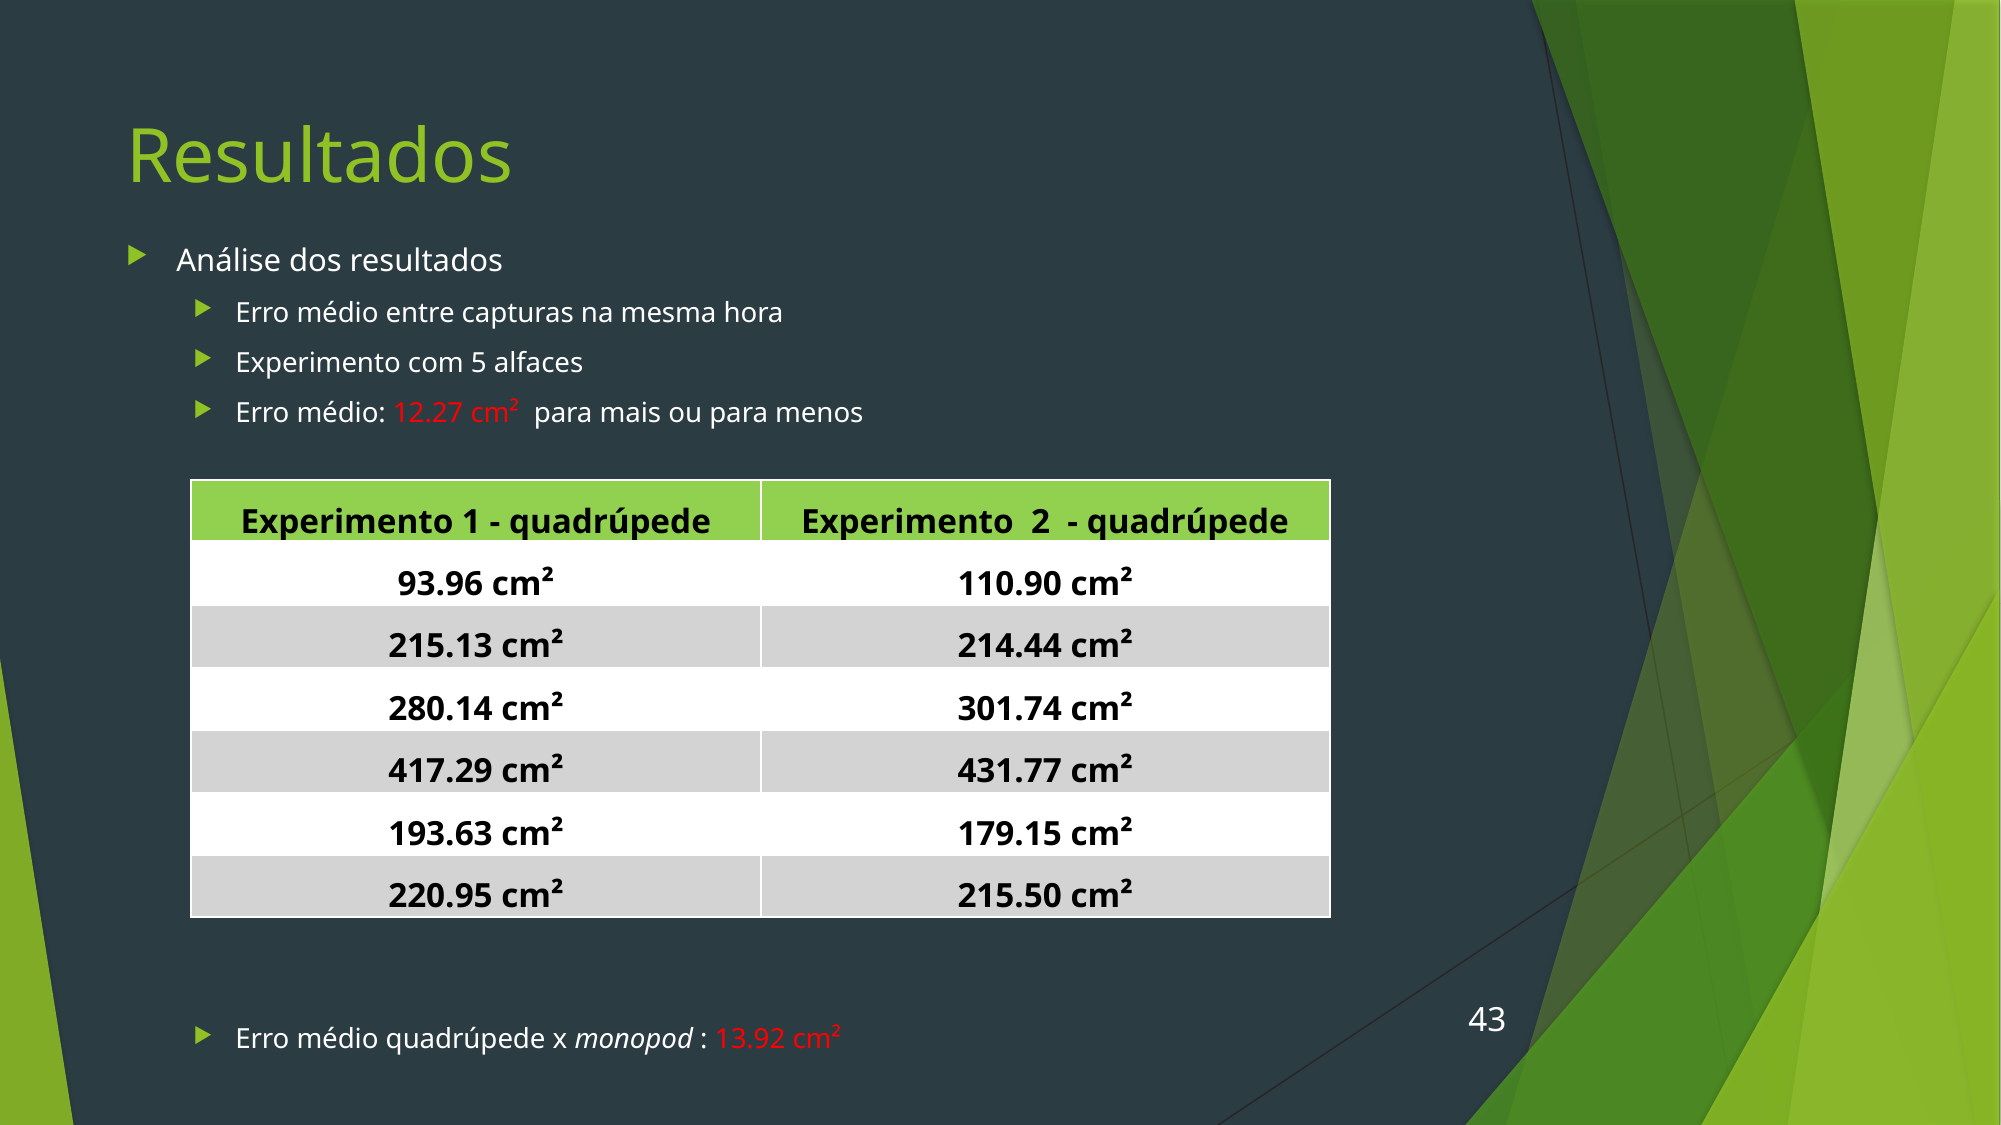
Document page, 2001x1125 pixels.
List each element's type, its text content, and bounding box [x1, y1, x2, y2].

table_cell 193.63 cm² [192, 793, 760, 854]
table_cell 214.44 cm² [762, 606, 1329, 667]
table_cell 215.50 cm² [762, 856, 1329, 916]
table_cell 301.74 cm² [762, 669, 1329, 729]
table_cell 215.13 cm² [192, 606, 760, 667]
table_header Experimento 1 - quadrúpede [192, 481, 760, 540]
table_header Experimento 2 - quadrúpede [762, 481, 1329, 540]
table_cell 417.29 cm² [192, 731, 760, 792]
table_cell 110.90 cm² [762, 546, 1329, 604]
table_cell 431.77 cm² [762, 731, 1329, 792]
table_cell 220.95 cm² [192, 856, 760, 916]
table_cell 179.15 cm² [762, 793, 1329, 854]
table_cell 280.14 cm² [192, 669, 760, 729]
title Resultados [111, 99, 1522, 232]
list Análise dos resultados Erro médio entre capturas na mesma hora Experimento com 5 alfaces Erro médio: 12.27 cm² para mais ou para menos Erro médio quadrúpede x monopod : 13.92 cm² [111, 232, 1522, 1066]
table_cell 93.96 cm² [192, 546, 760, 604]
slide_number 43 [1409, 991, 1522, 1051]
